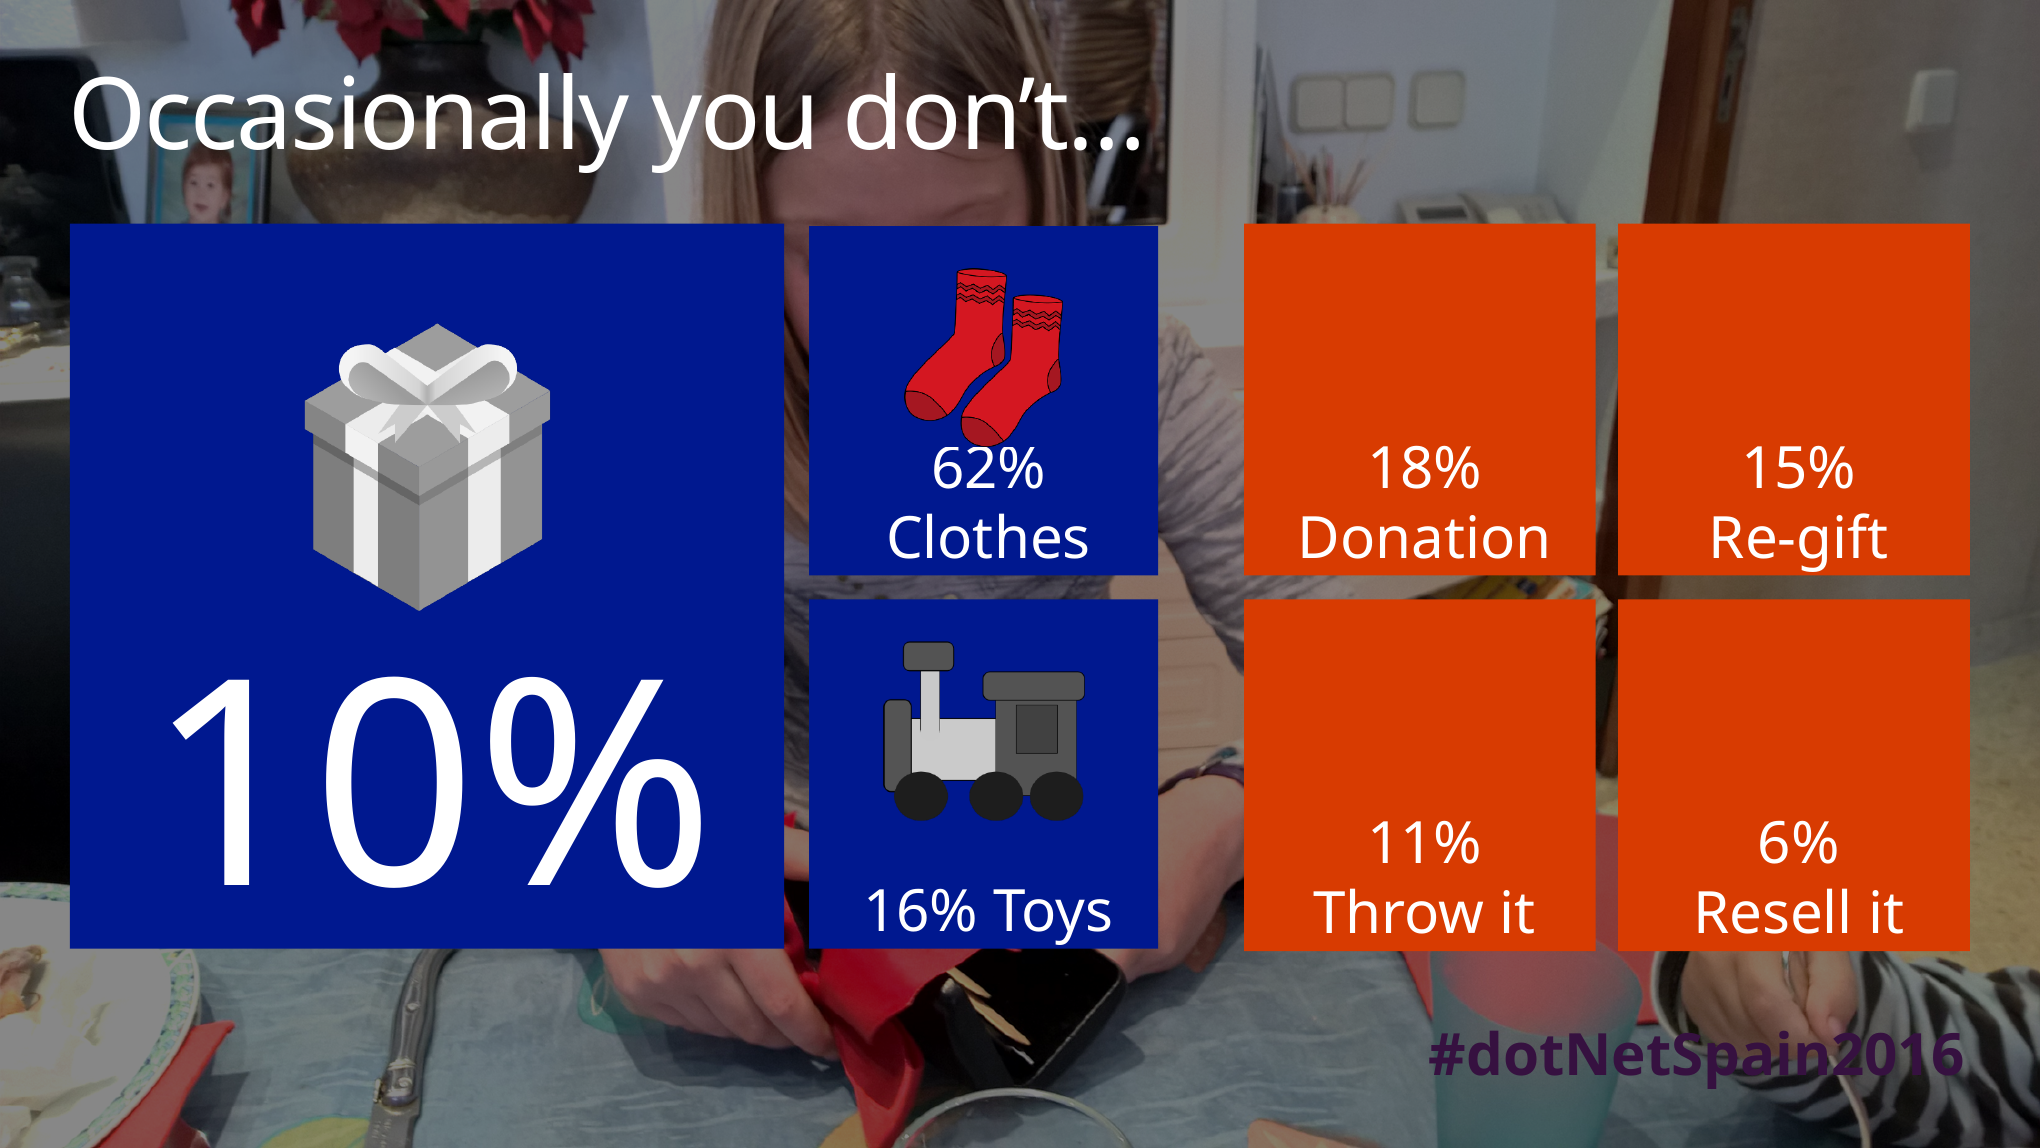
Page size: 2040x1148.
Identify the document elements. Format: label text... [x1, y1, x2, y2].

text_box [808, 599, 1159, 949]
text_box 18% Donation [1243, 223, 1596, 576]
title Occasionally you don’t… [45, 48, 1996, 199]
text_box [808, 225, 1159, 576]
text_box 15% Re-gift [1617, 223, 1971, 576]
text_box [69, 223, 785, 949]
text_box 11% Throw it [1243, 599, 1596, 952]
text_box [0, 0, 2040, 1148]
text_box 6% Resell it [1617, 599, 1971, 952]
